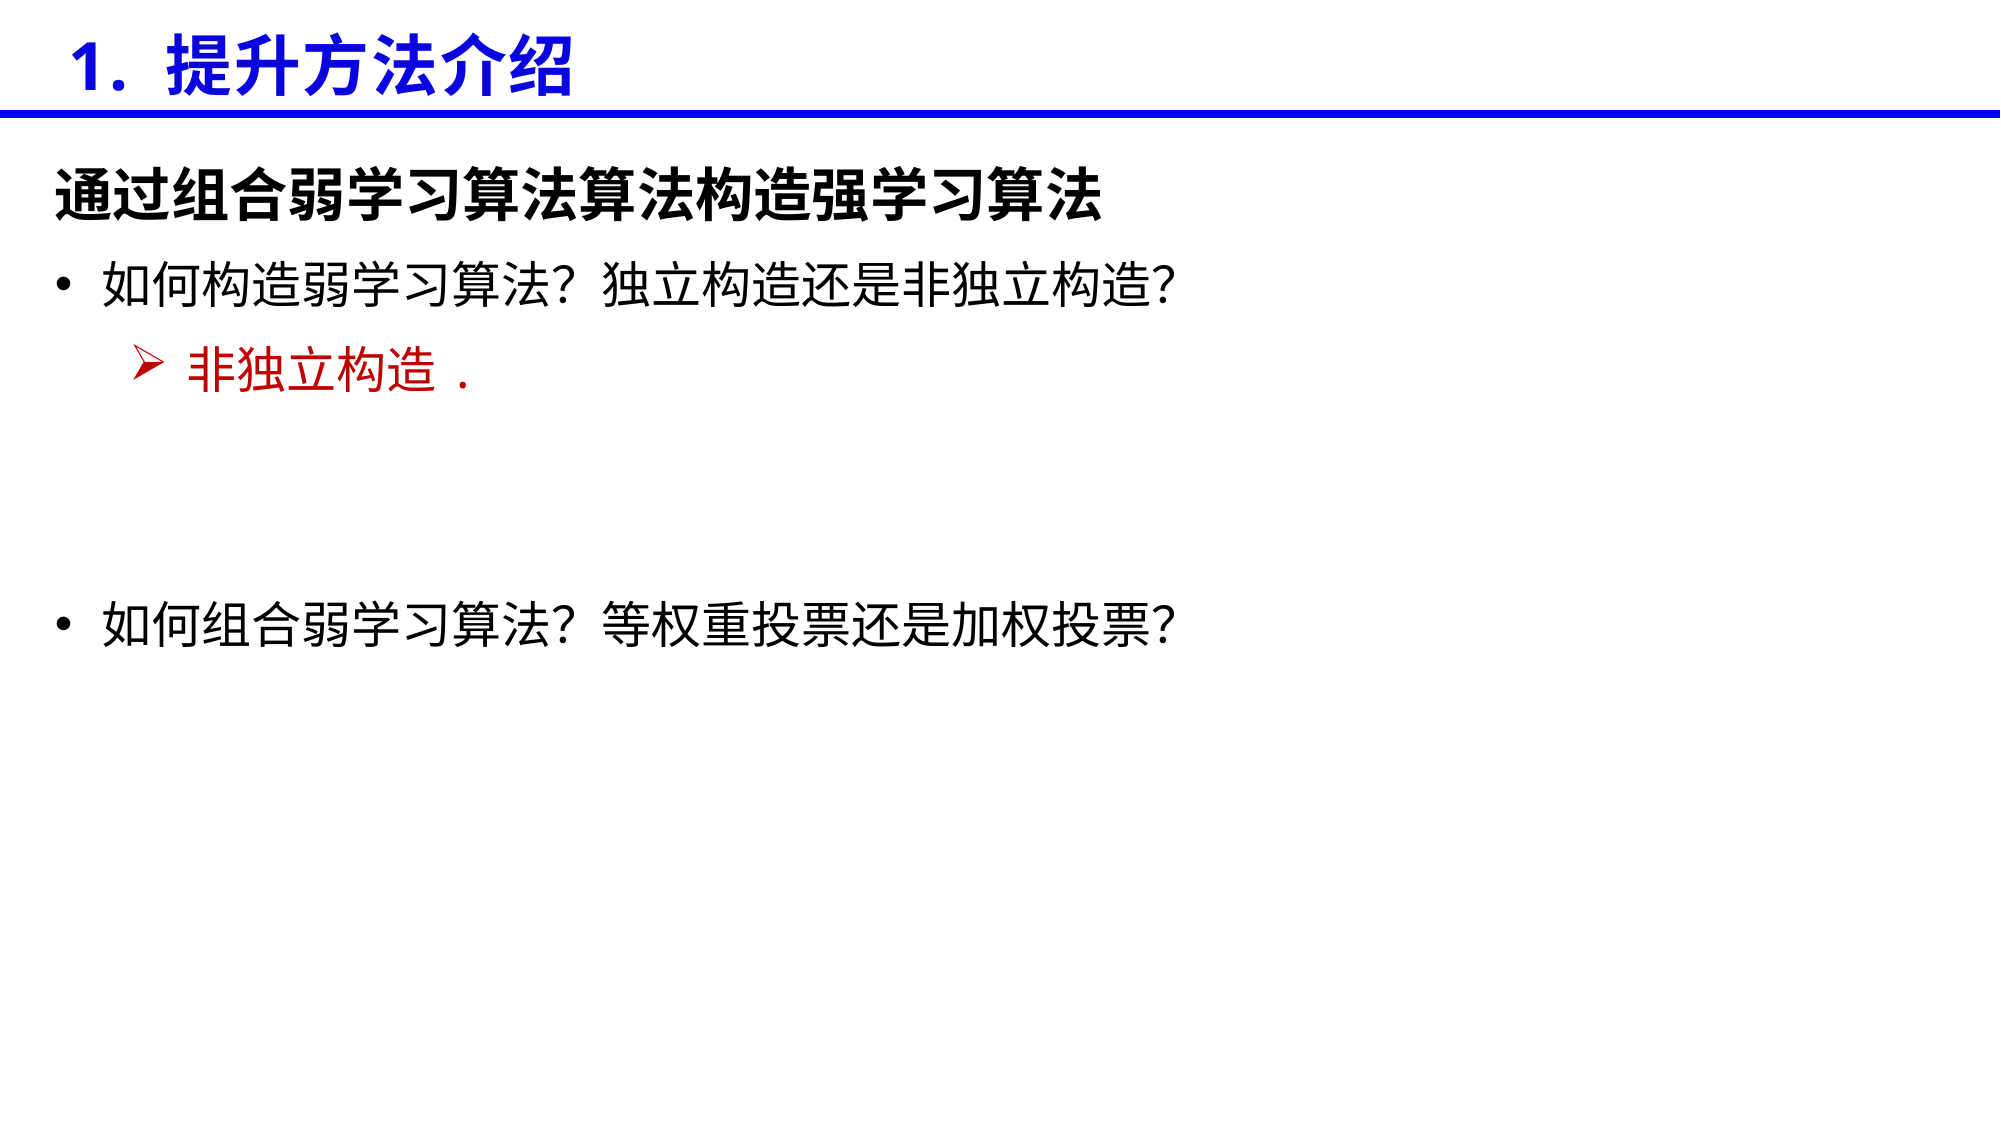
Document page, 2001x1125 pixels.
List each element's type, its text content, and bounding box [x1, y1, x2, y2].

text_box 通过组合弱学习算法算法构造强学习算法 如何构造弱学习算法？独立构造还是非独立构造？ 非独立构造. 如何组合弱学习算法？等权重投票还是加权投票？ [39, 150, 1760, 661]
text_box 1. 提升方法介绍 [54, 16, 1512, 110]
